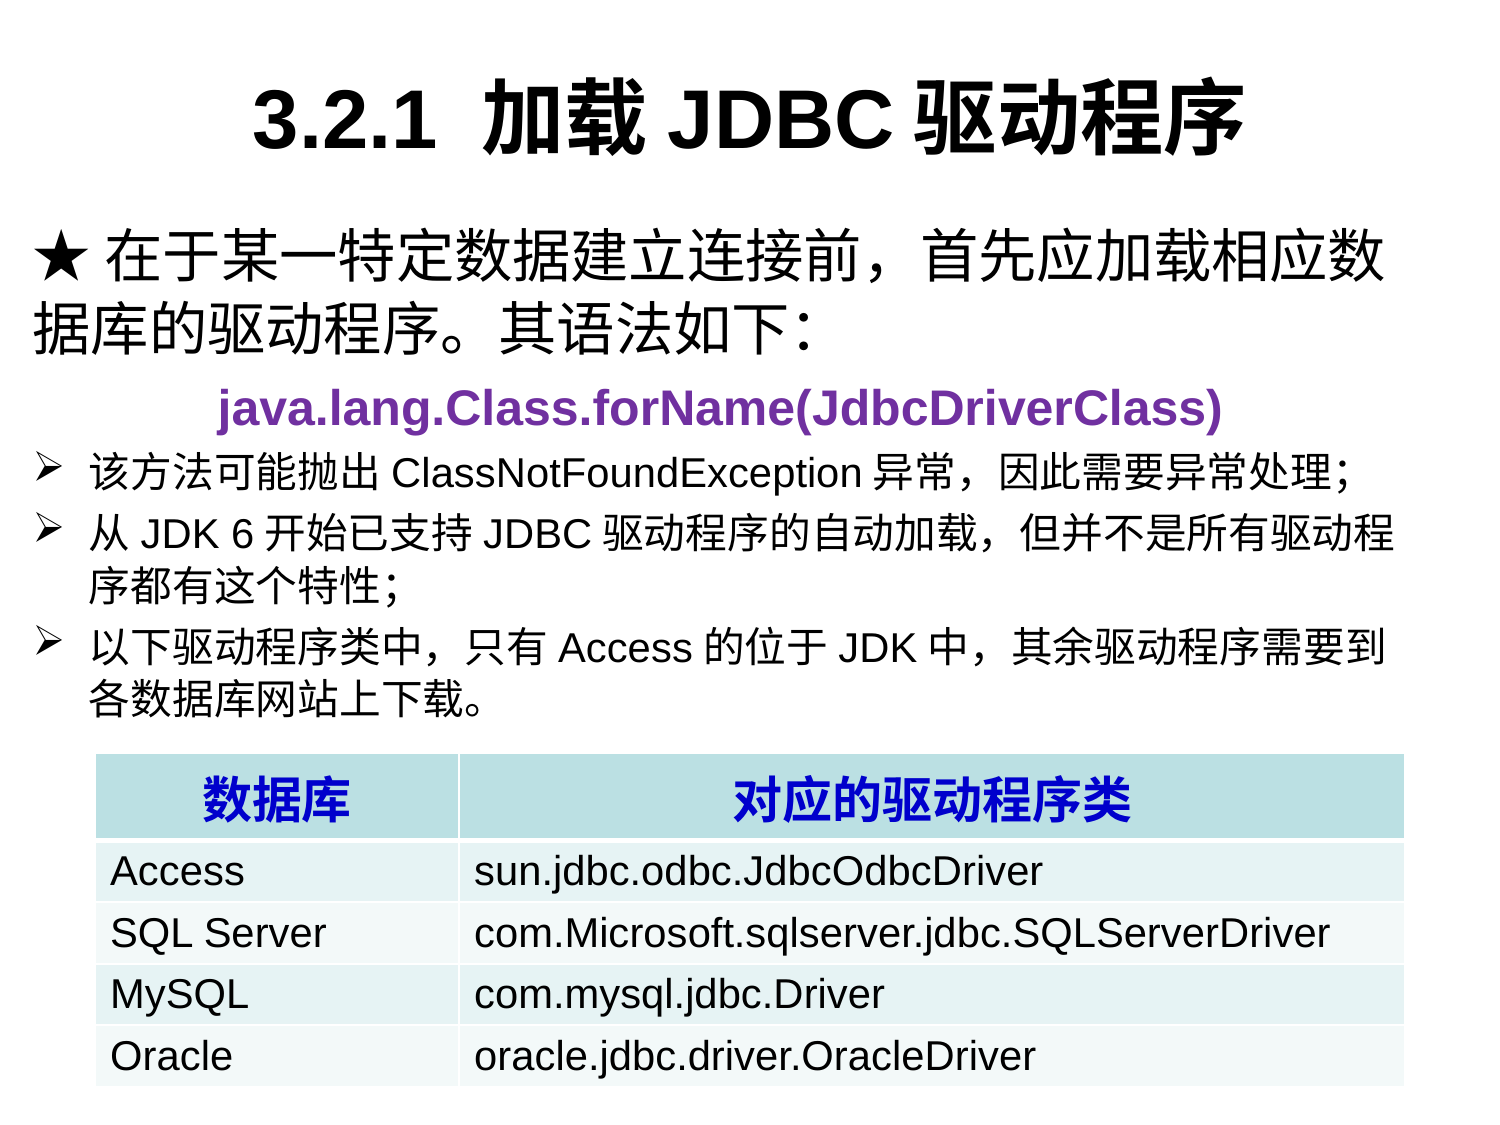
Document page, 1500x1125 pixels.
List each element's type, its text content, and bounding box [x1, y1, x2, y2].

table_cell com.mysql.jdbc.Driver [460, 965, 1404, 1024]
table_cell MySQL [96, 965, 458, 1024]
table_header 数据库 [96, 754, 458, 838]
table_cell oracle.jdbc.driver.OracleDriver [460, 1026, 1404, 1086]
table_cell com.Microsoft.sqlserver.jdbc.SQLServerDriver [460, 903, 1404, 963]
table_cell Access [96, 843, 458, 901]
title 3.2.1 加载JDBC驱动程序 [144, 47, 1356, 185]
table_cell SQL Server [96, 903, 458, 963]
list ★在于某一特定数据建立连接前，首先应加载相应数据库的驱动程序。其语法如下： java.lang.Class.forName(JdbcDriverClass) 该方法可能抛出ClassNotFoundException异常，因此需要异常处理； 从JDK 6开始已支持JDBC驱动程序的自动加载，但并不是所有驱动程序都有这个特性； 以下驱动程序类中，只有Access的位于JDK中，其余驱动程序需要到各数据库网站上下载。 17.23。 [17, 208, 1424, 1016]
table_cell Oracle [96, 1026, 458, 1086]
table_header 对应的驱动程序类 [460, 754, 1404, 838]
table_cell sun.jdbc.odbc.JdbcOdbcDriver [460, 843, 1404, 901]
